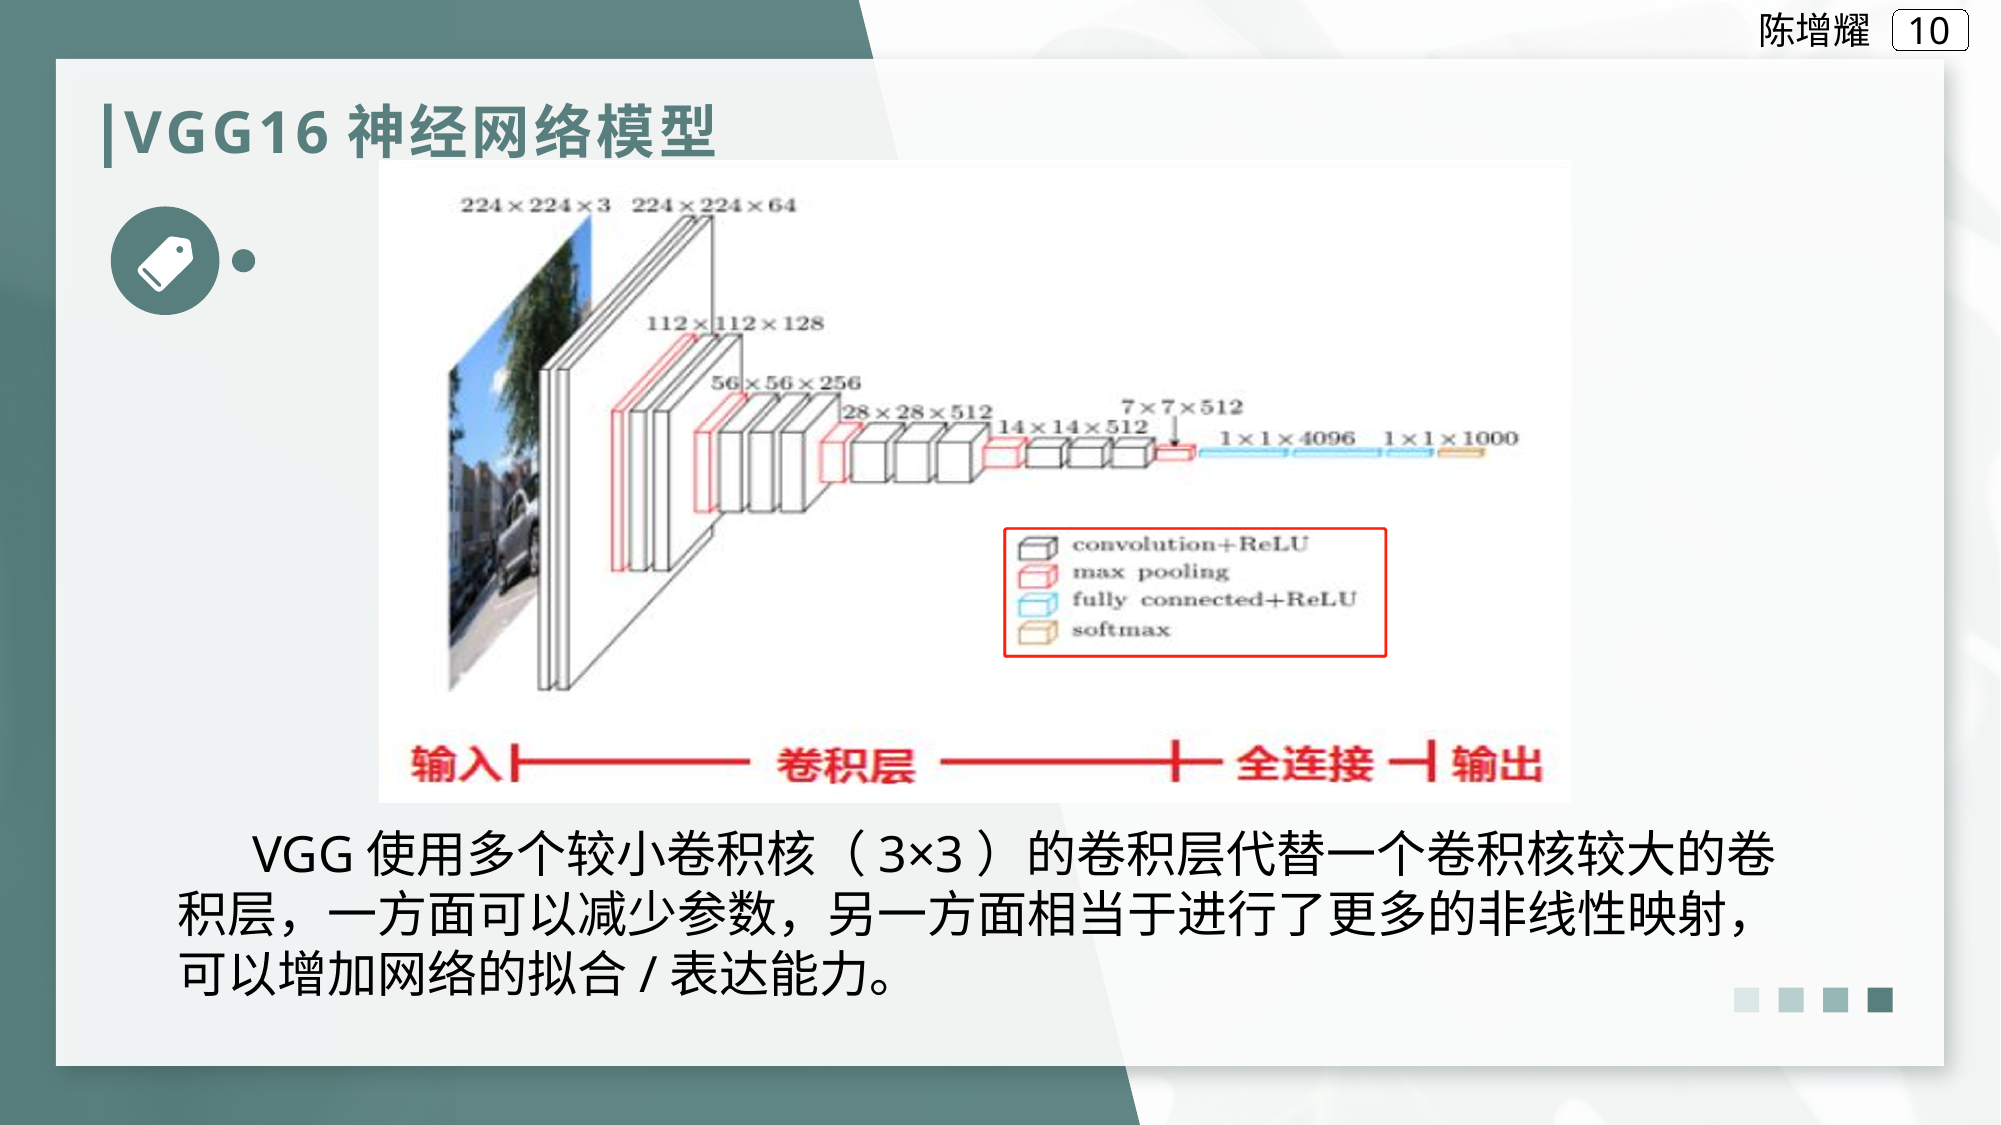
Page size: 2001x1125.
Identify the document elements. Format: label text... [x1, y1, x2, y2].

title VGG16神经网络模型 [109, 87, 899, 161]
text_box 陈增耀 [1743, 0, 1935, 60]
text_box [230, 248, 257, 274]
picture [378, 160, 1572, 803]
text_box [109, 205, 221, 317]
text_box [136, 235, 194, 293]
text_box VGG使用多个较小卷积核（3×3）的卷积层代替一个卷积核较大的卷积层，一方面可以减少参数，另一方面相当于进行了更多的非线性映射，可以增加网络的拟合/表达能力。 [177, 822, 1823, 983]
